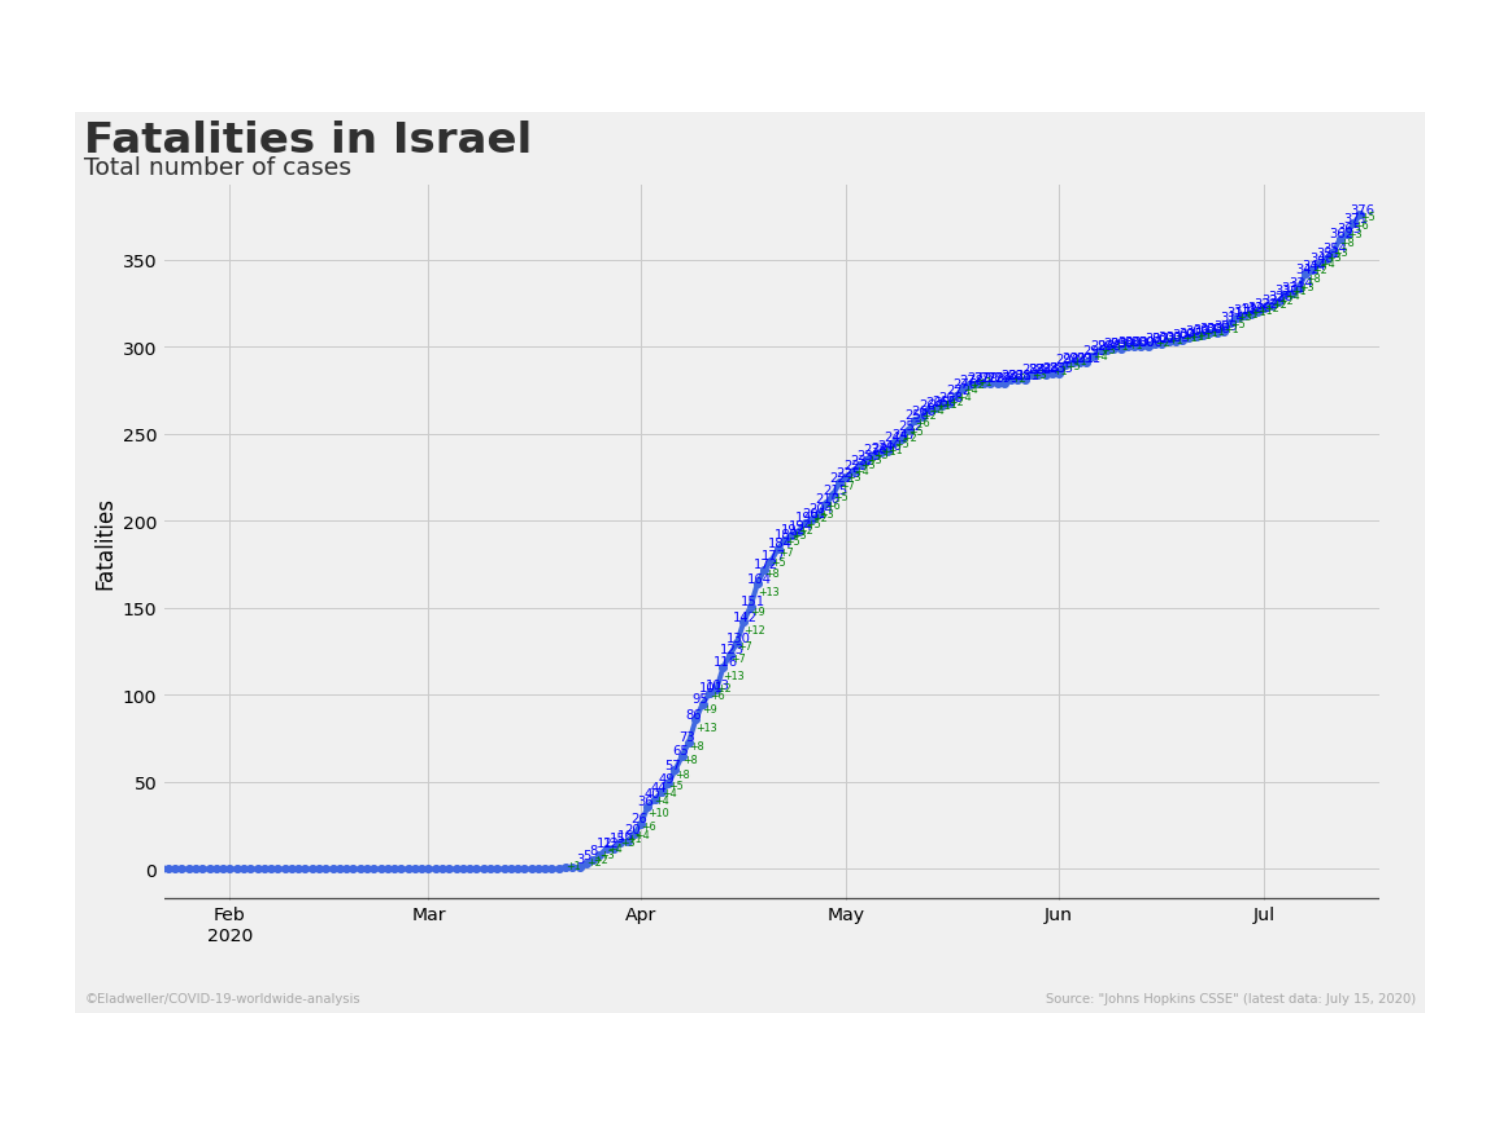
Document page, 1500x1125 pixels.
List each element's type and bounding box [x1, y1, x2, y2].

picture [74, 112, 1426, 1013]
